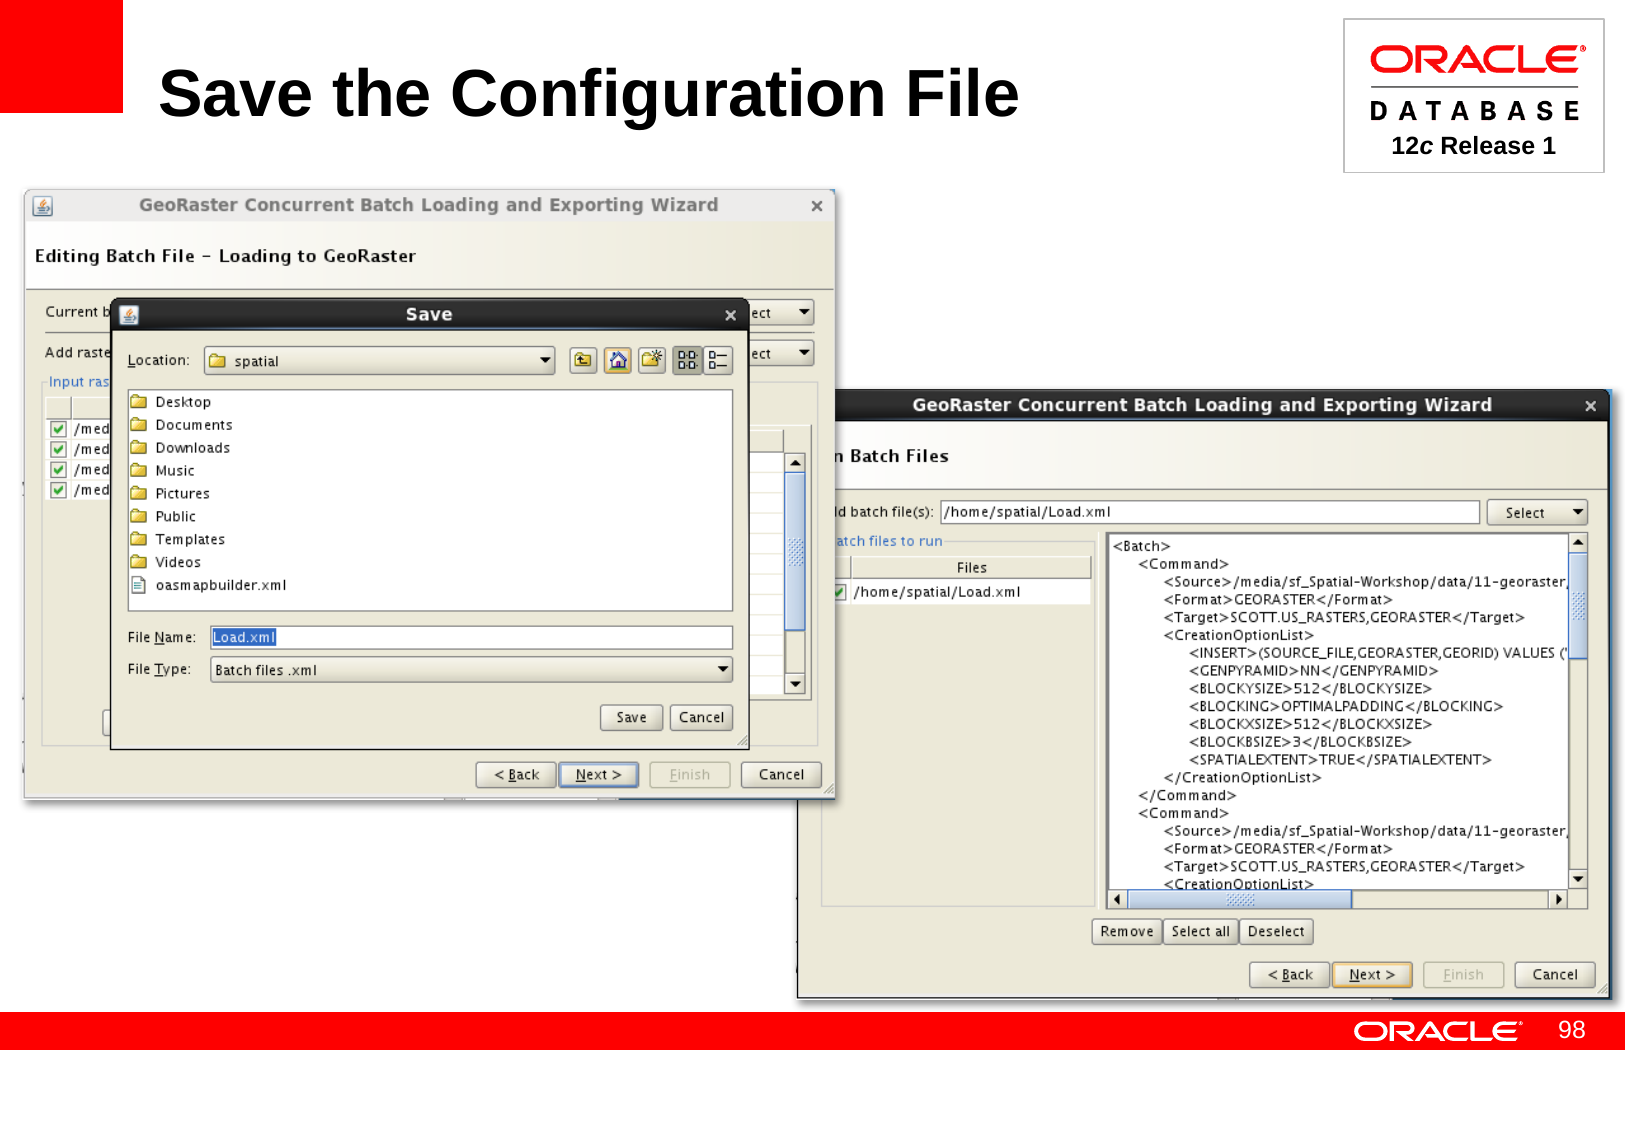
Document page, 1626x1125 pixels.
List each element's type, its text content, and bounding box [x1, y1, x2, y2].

title Save the Configuration File [157, 49, 1506, 205]
picture [22, 189, 1613, 1001]
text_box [1343, 18, 1605, 173]
picture [0, 1012, 1625, 1050]
picture [0, 0, 123, 113]
